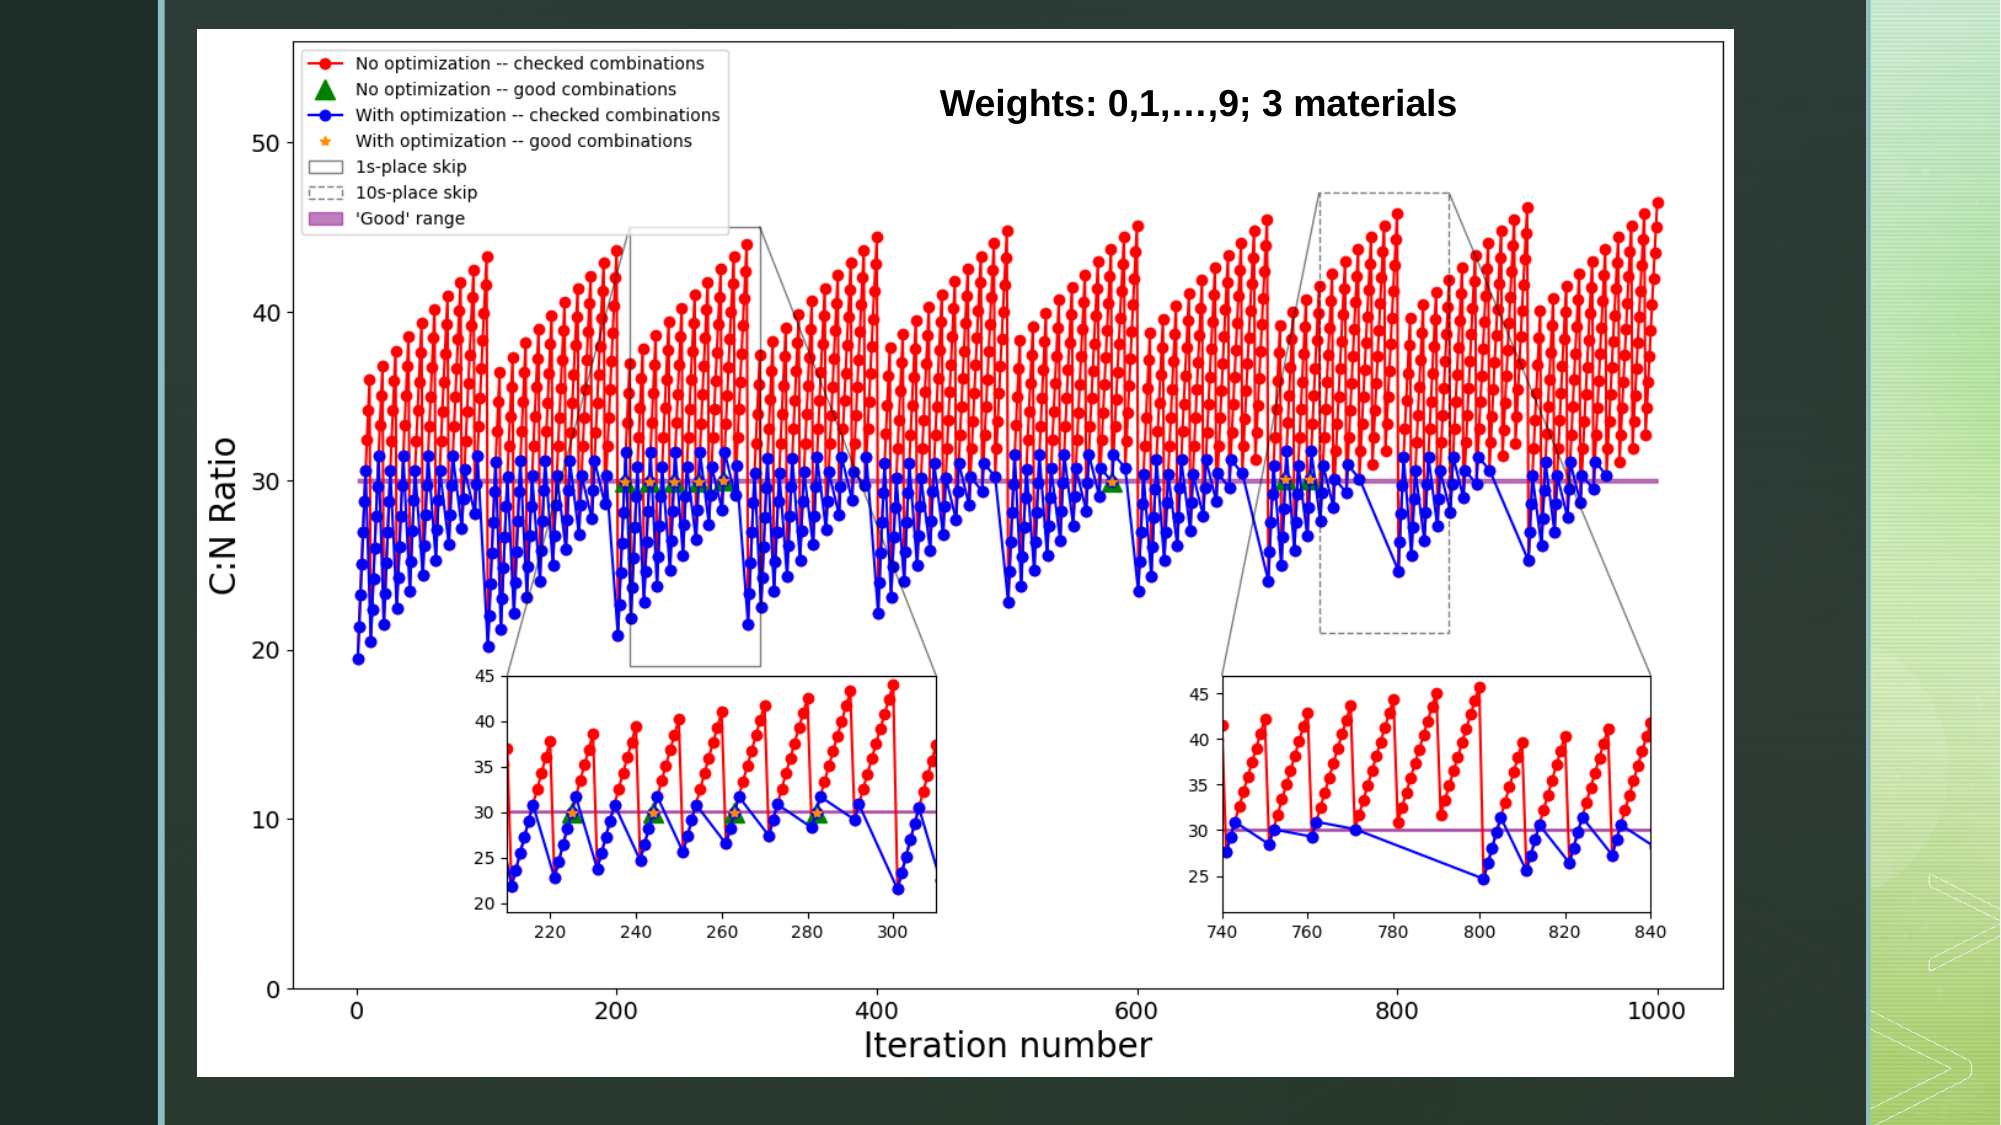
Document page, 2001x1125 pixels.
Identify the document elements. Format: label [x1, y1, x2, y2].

picture [1871, 0, 2001, 1125]
list [197, 29, 1735, 1077]
